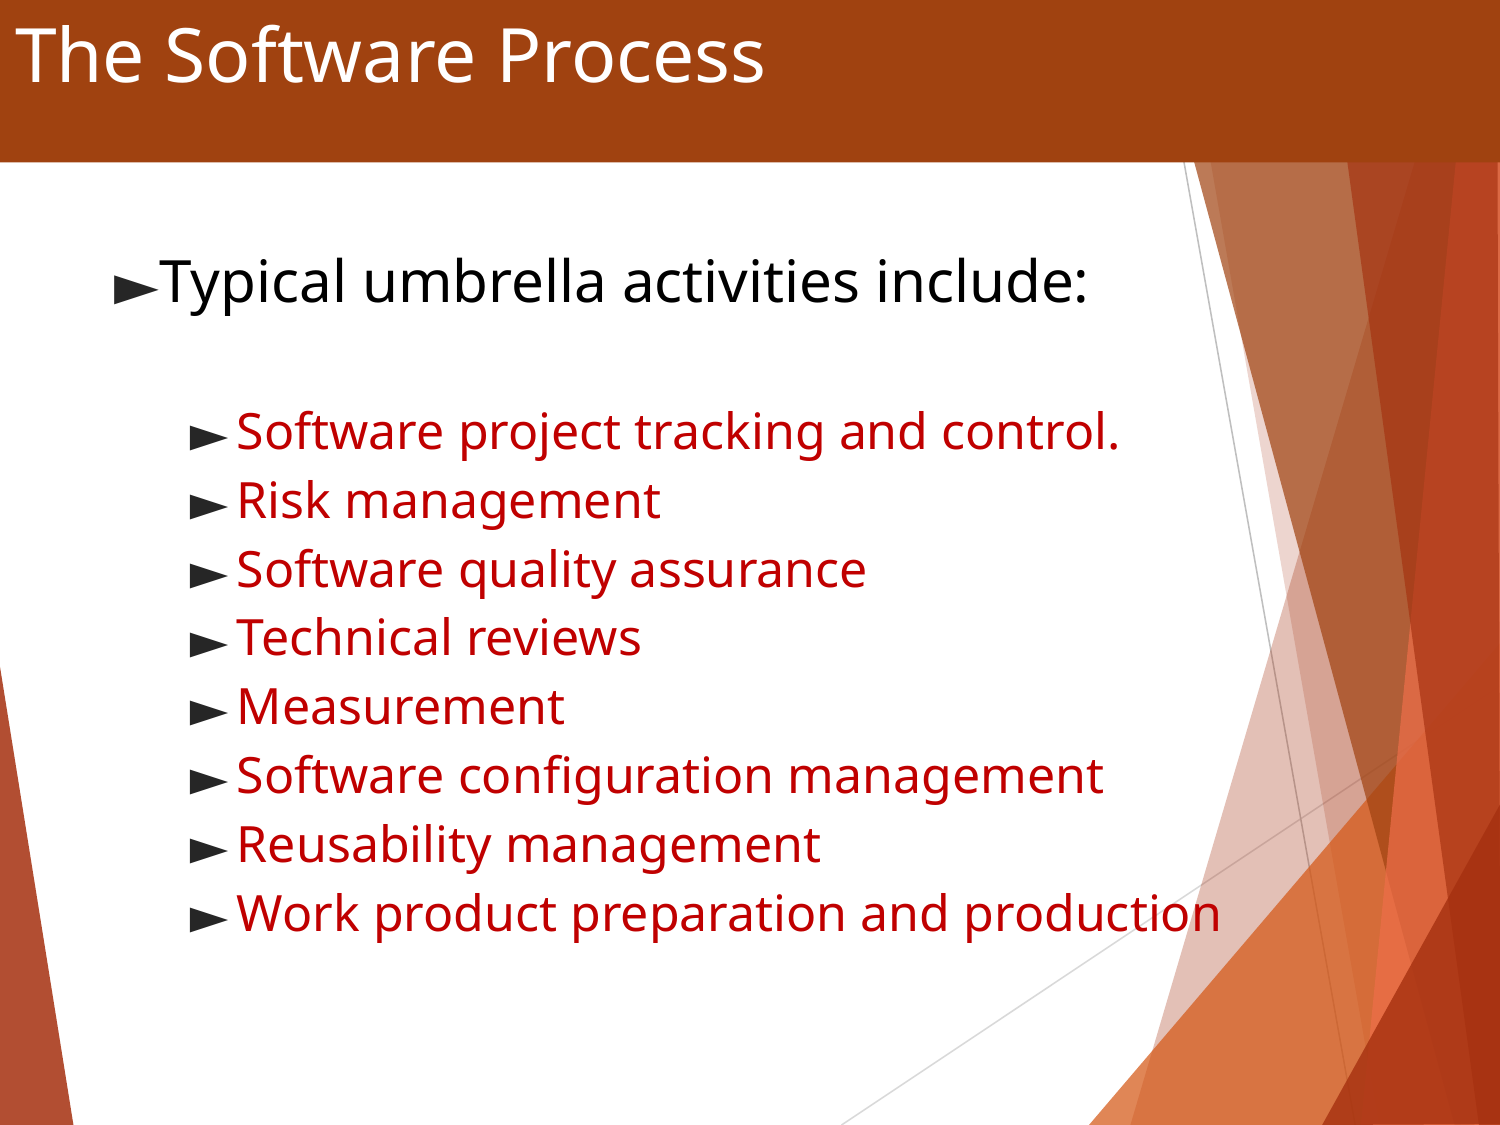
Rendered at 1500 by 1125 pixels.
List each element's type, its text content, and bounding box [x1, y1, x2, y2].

title The Software Process [0, 0, 1500, 163]
list Typical umbrella activities include: Software project tracking and control. Risk management Software quality assurance Technical reviews Measurement Software configuration management Reusability management Work product preparation and production [99, 249, 1300, 1125]
